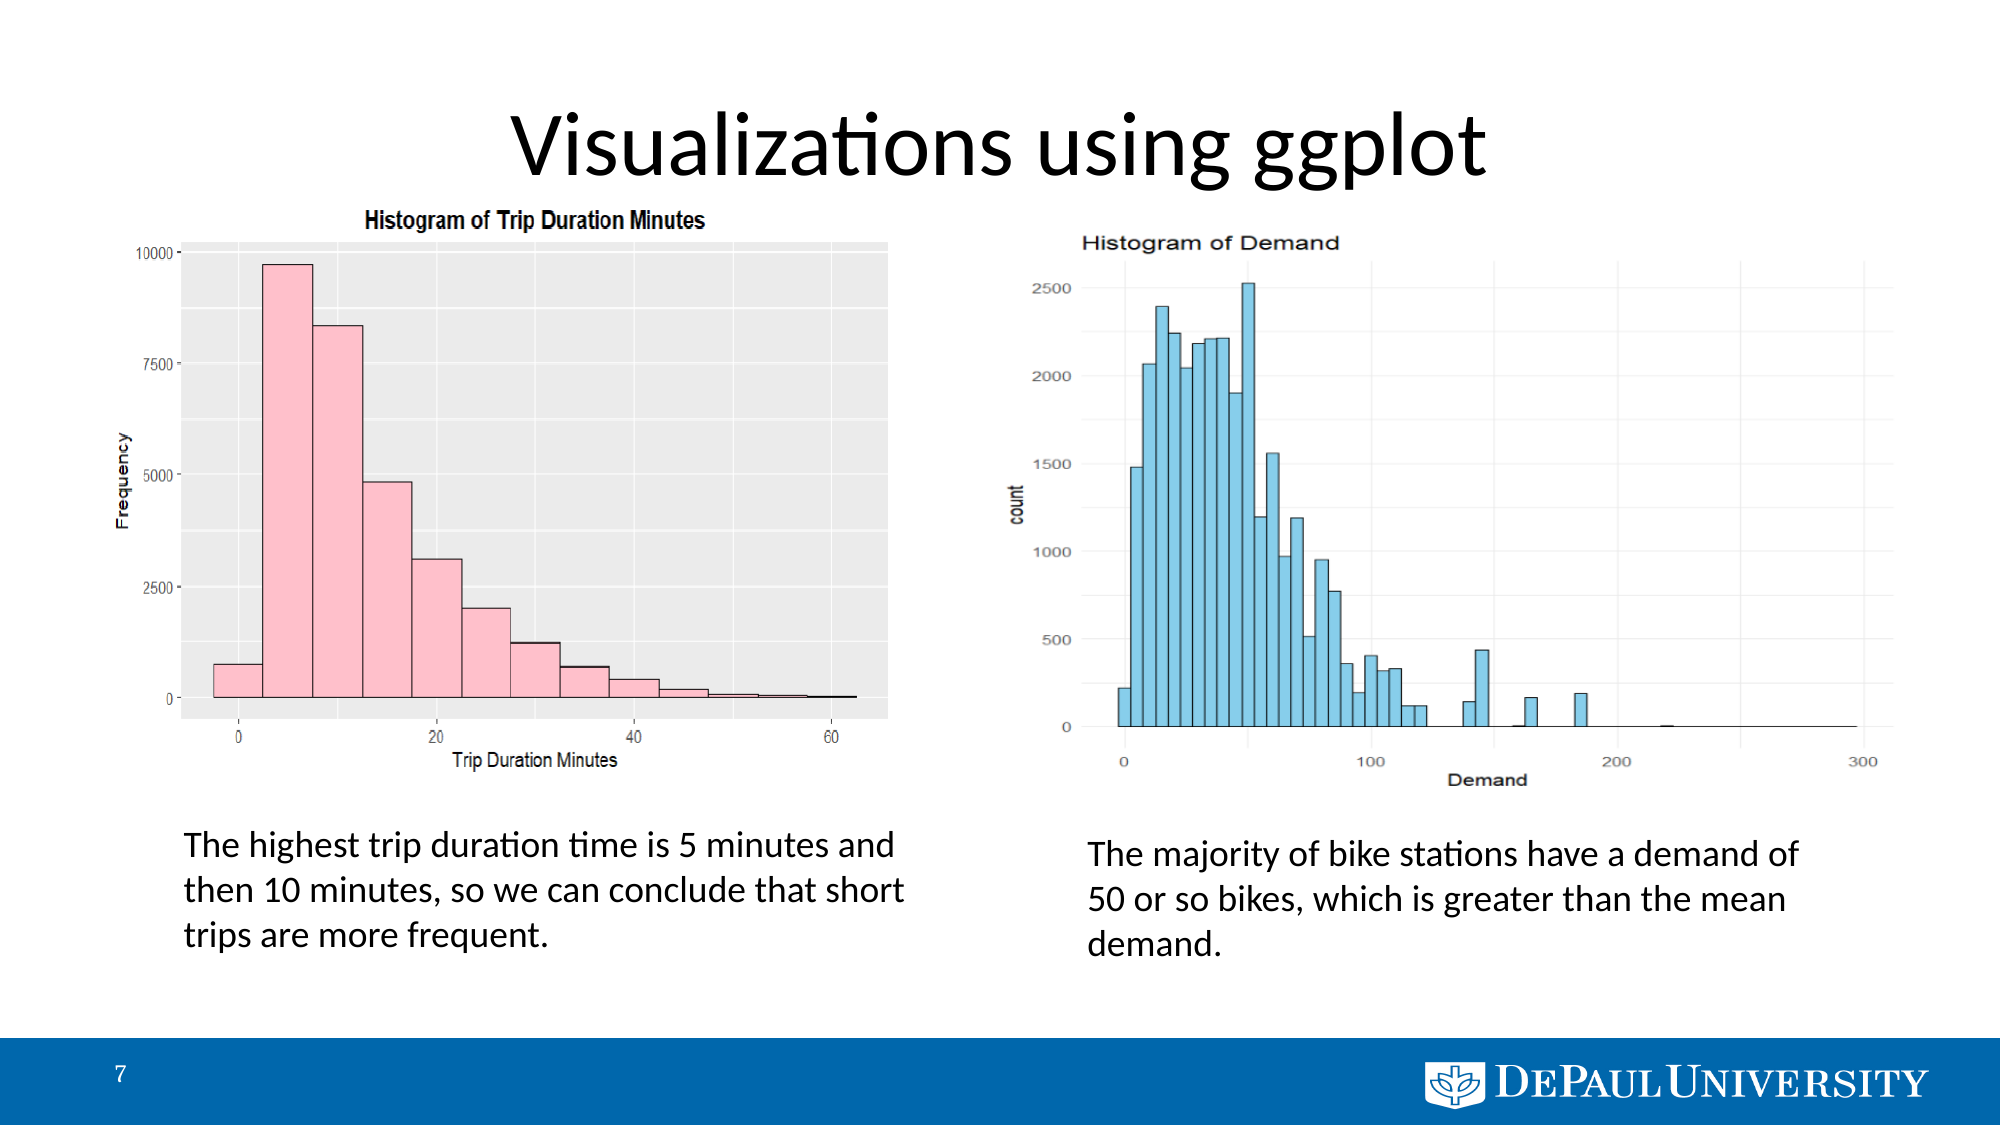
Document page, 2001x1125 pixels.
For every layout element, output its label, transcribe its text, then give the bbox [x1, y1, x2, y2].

text_box The majority of bike stations have a demand of 50 or so bikes, which is greater than the mean demand. [1072, 821, 1832, 971]
text_box The highest trip duration time is 5 minutes and then 10 minutes, so we can conclude that short trips are more frequent. [168, 812, 928, 963]
slide_number 7 [99, 1042, 567, 1103]
title Visualizations using ggplot [99, 45, 1900, 233]
picture [0, 0, 2000, 1125]
